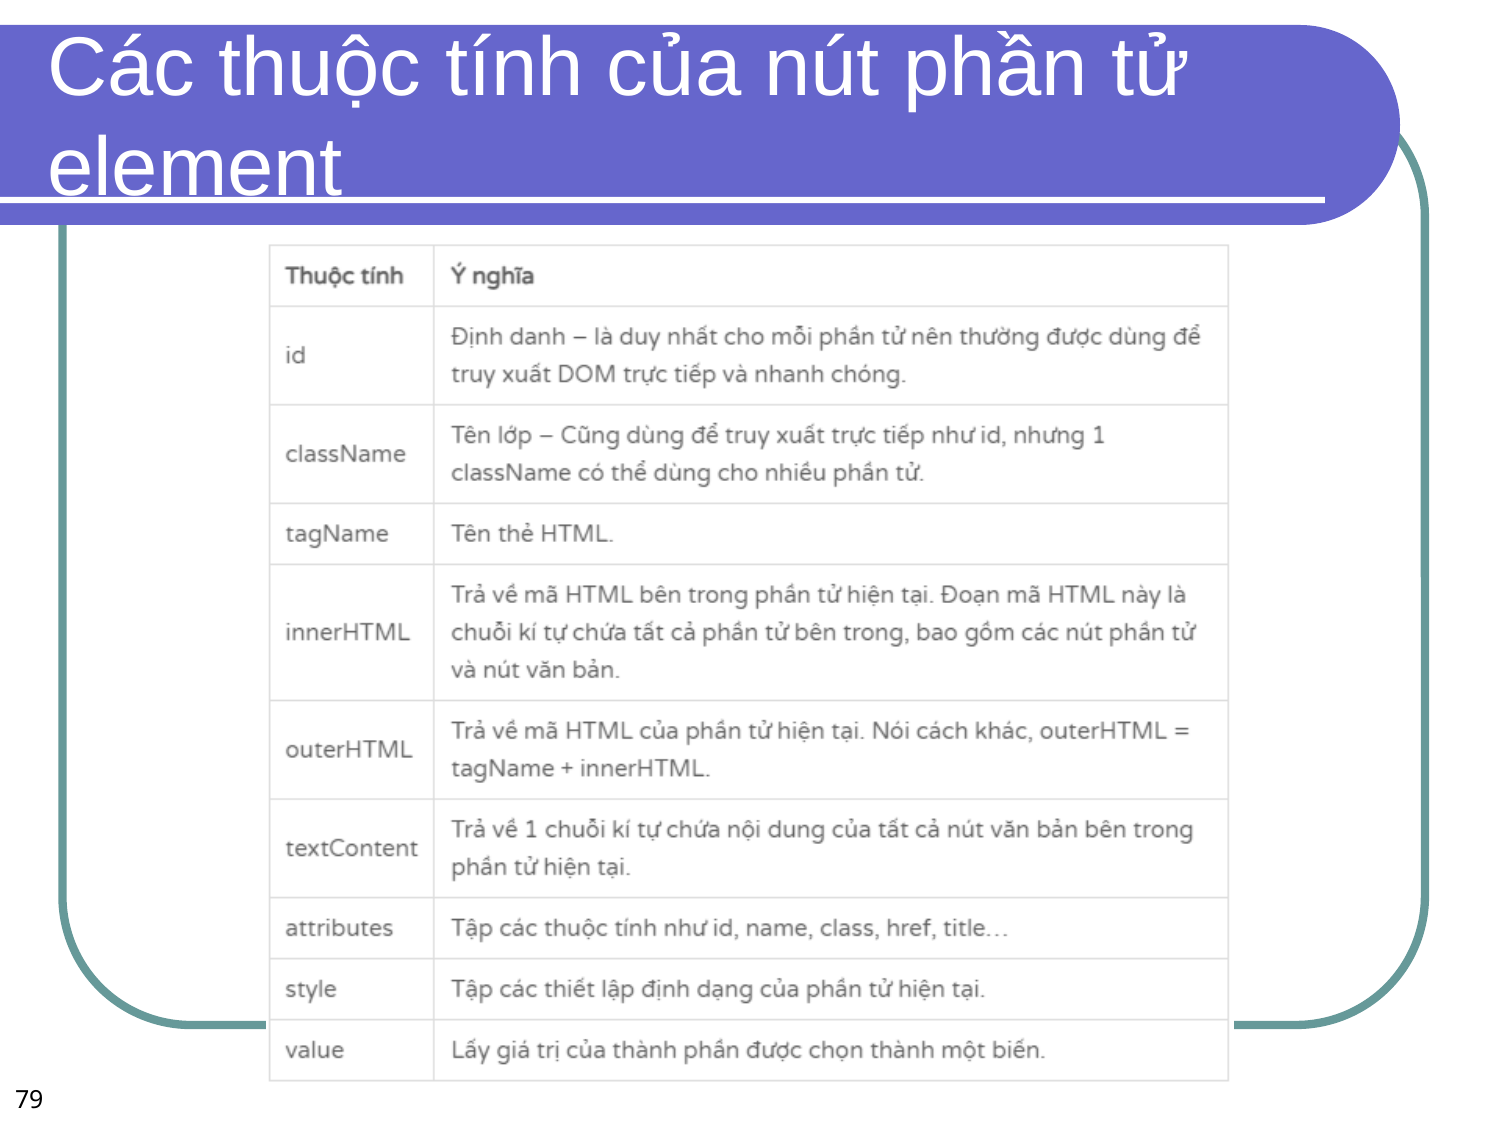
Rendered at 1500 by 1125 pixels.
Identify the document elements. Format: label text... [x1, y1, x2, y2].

picture [266, 240, 1234, 1088]
title Các thuộc tính của nút phần tử element [32, 37, 1347, 188]
slide_number 79 [0, 1049, 101, 1125]
